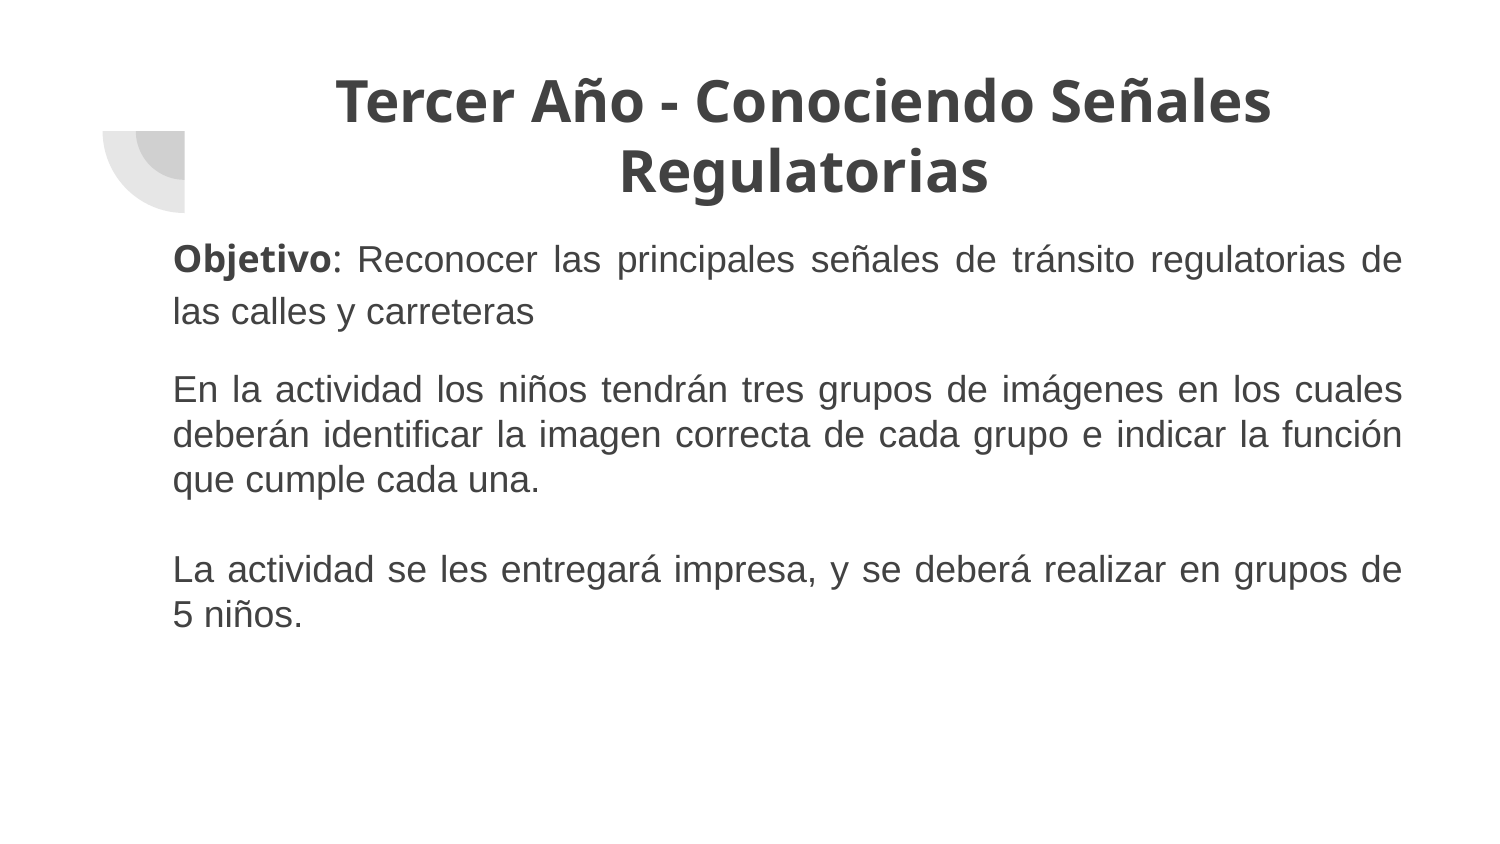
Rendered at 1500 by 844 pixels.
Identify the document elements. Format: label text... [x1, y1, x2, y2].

title Tercer Año - Conociendo Señales Regulatorias [227, 49, 1381, 213]
list Objetivo: Reconocer las principales señales de tránsito regulatorias de las calles y carreteras En la actividad los niños tendrán tres grupos de imágenes en los cuales deberán identificar la imagen correcta de cada grupo e indicar la función que cumple cada una. La actividad se les entregará impresa, y se deberá realizar en grupos de 5 niños. [157, 213, 1419, 728]
